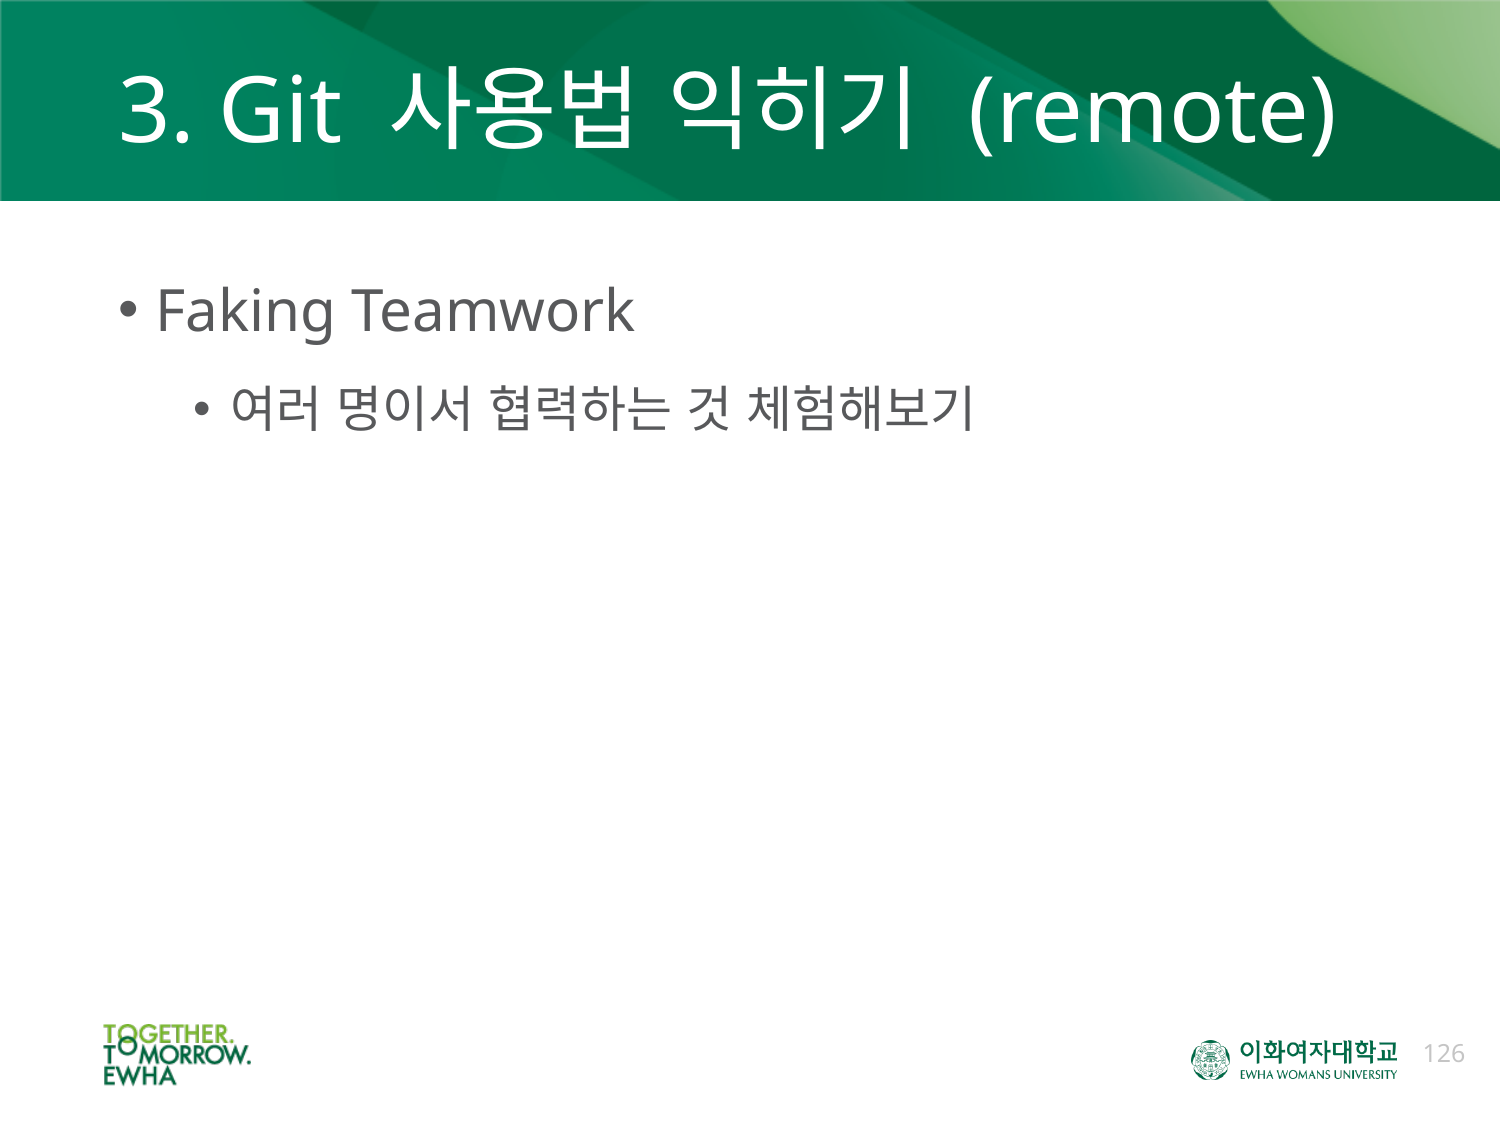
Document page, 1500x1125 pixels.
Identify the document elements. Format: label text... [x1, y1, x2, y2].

slide_number 126 [1142, 1024, 1481, 1085]
text_box Faking Teamwork 여러 명이서 협력하는 것 체험해보기 [103, 251, 1397, 966]
picture [0, 0, 1500, 201]
picture [103, 1024, 251, 1087]
title 3. Git 사용법 익히기 (remote) [103, 4, 1457, 222]
